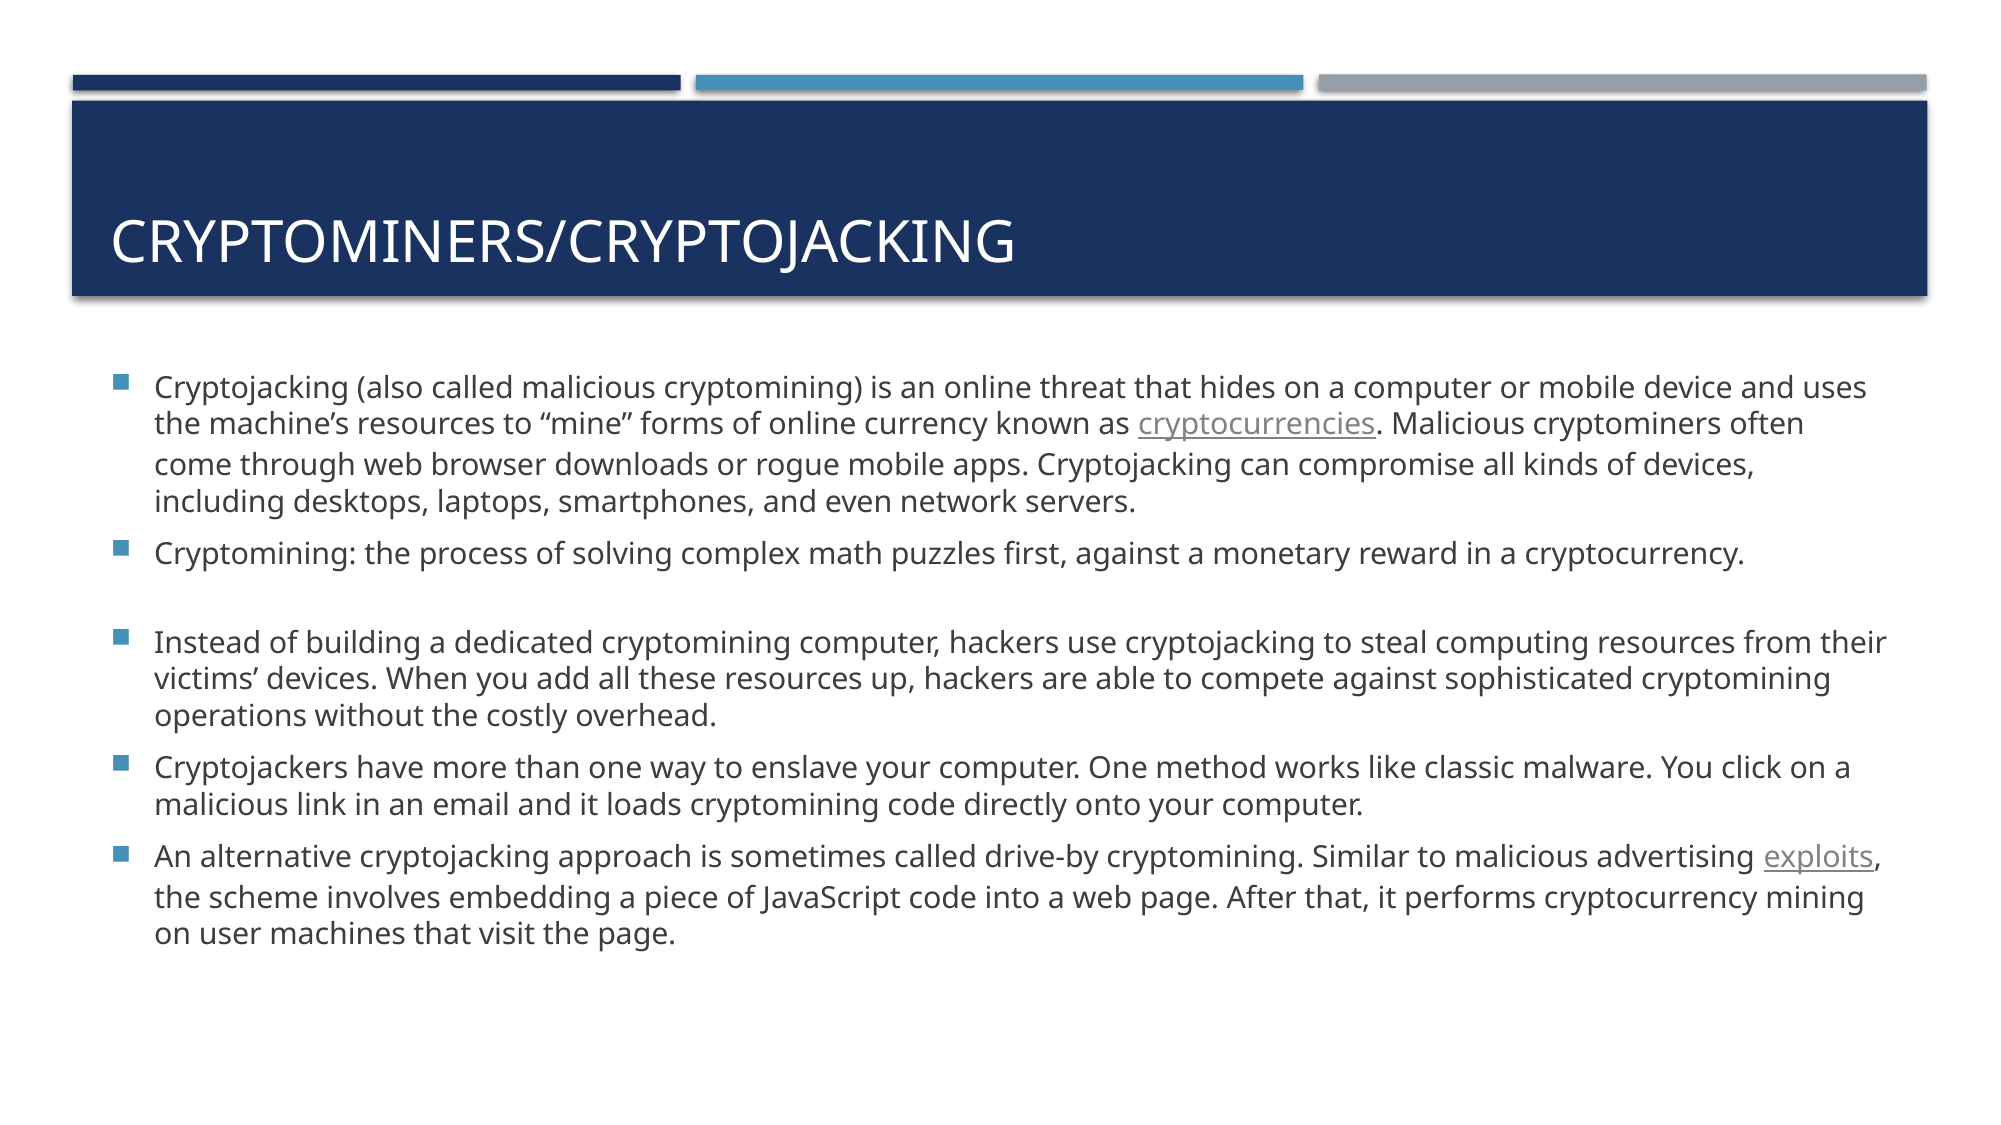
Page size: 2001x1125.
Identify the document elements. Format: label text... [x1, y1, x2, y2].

title Cryptominers/Cryptojacking [95, 115, 1905, 282]
list Cryptojacking (also called malicious cryptomining) is an online threat that hides on a computer or mobile device and uses the machine’s resources to “mine” forms of online currency known as cryptocurrencies. Malicious cryptominers often come through web browser downloads or rogue mobile apps. Cryptojacking can compromise all kinds of devices, including desktops, laptops, smartphones, and even network servers. Cryptomining: the process of solving complex math puzzles first, against a monetary reward in a cryptocurrency. Instead of building a dedicated cryptomining computer, hackers use cryptojacking to steal computing resources from their victims’ devices. When you add all these resources up, hackers are able to compete against sophisticated cryptomining operations without the costly overhead. Cryptojackers have more than one way to enslave your computer. One method works like classic malware. You click on a malicious link in an email and it loads cryptomining code directly onto your computer. An alternative cryptojacking approach is sometimes called drive-by cryptomining. Similar to malicious advertising exploits, the scheme involves embedding a piece of JavaScript code into a web page. After that, it performs cryptocurrency mining on user machines that visit the page. [95, 357, 1905, 962]
